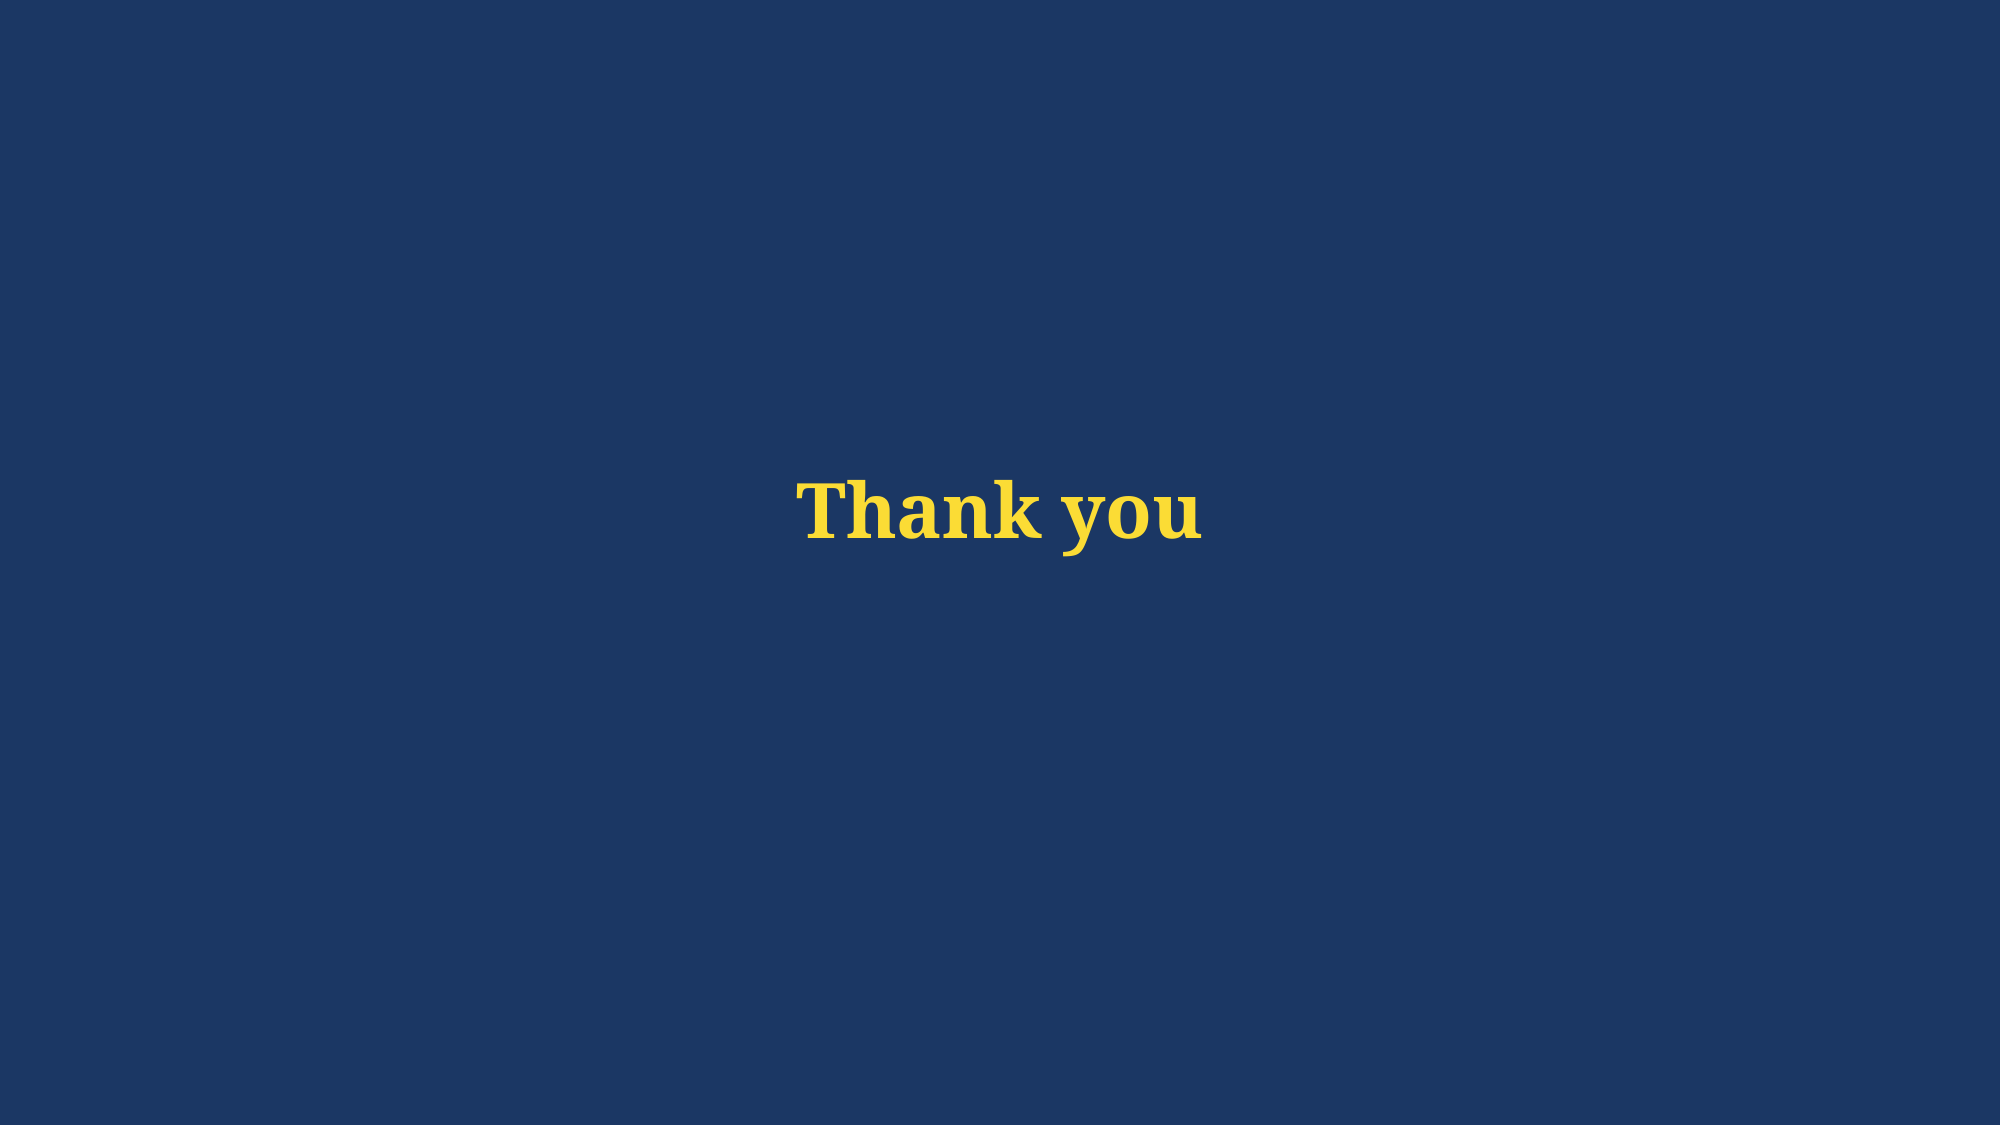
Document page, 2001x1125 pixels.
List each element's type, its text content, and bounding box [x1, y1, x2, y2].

text_box Thank you [781, 454, 1219, 562]
